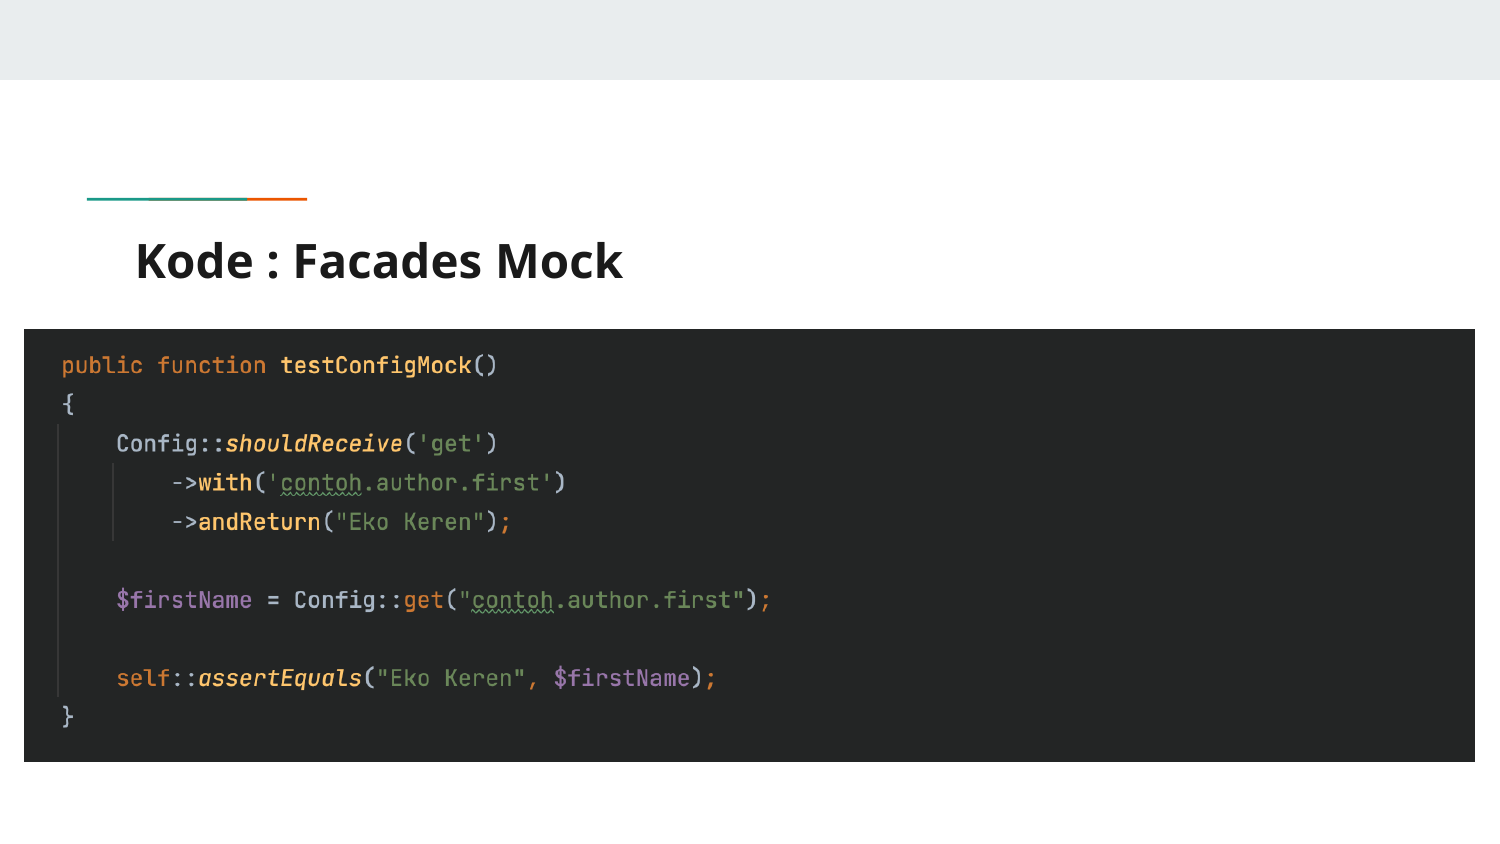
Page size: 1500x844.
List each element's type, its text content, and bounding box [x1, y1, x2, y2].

picture [24, 328, 1476, 763]
title Kode : Facades Mock [119, 216, 1381, 305]
